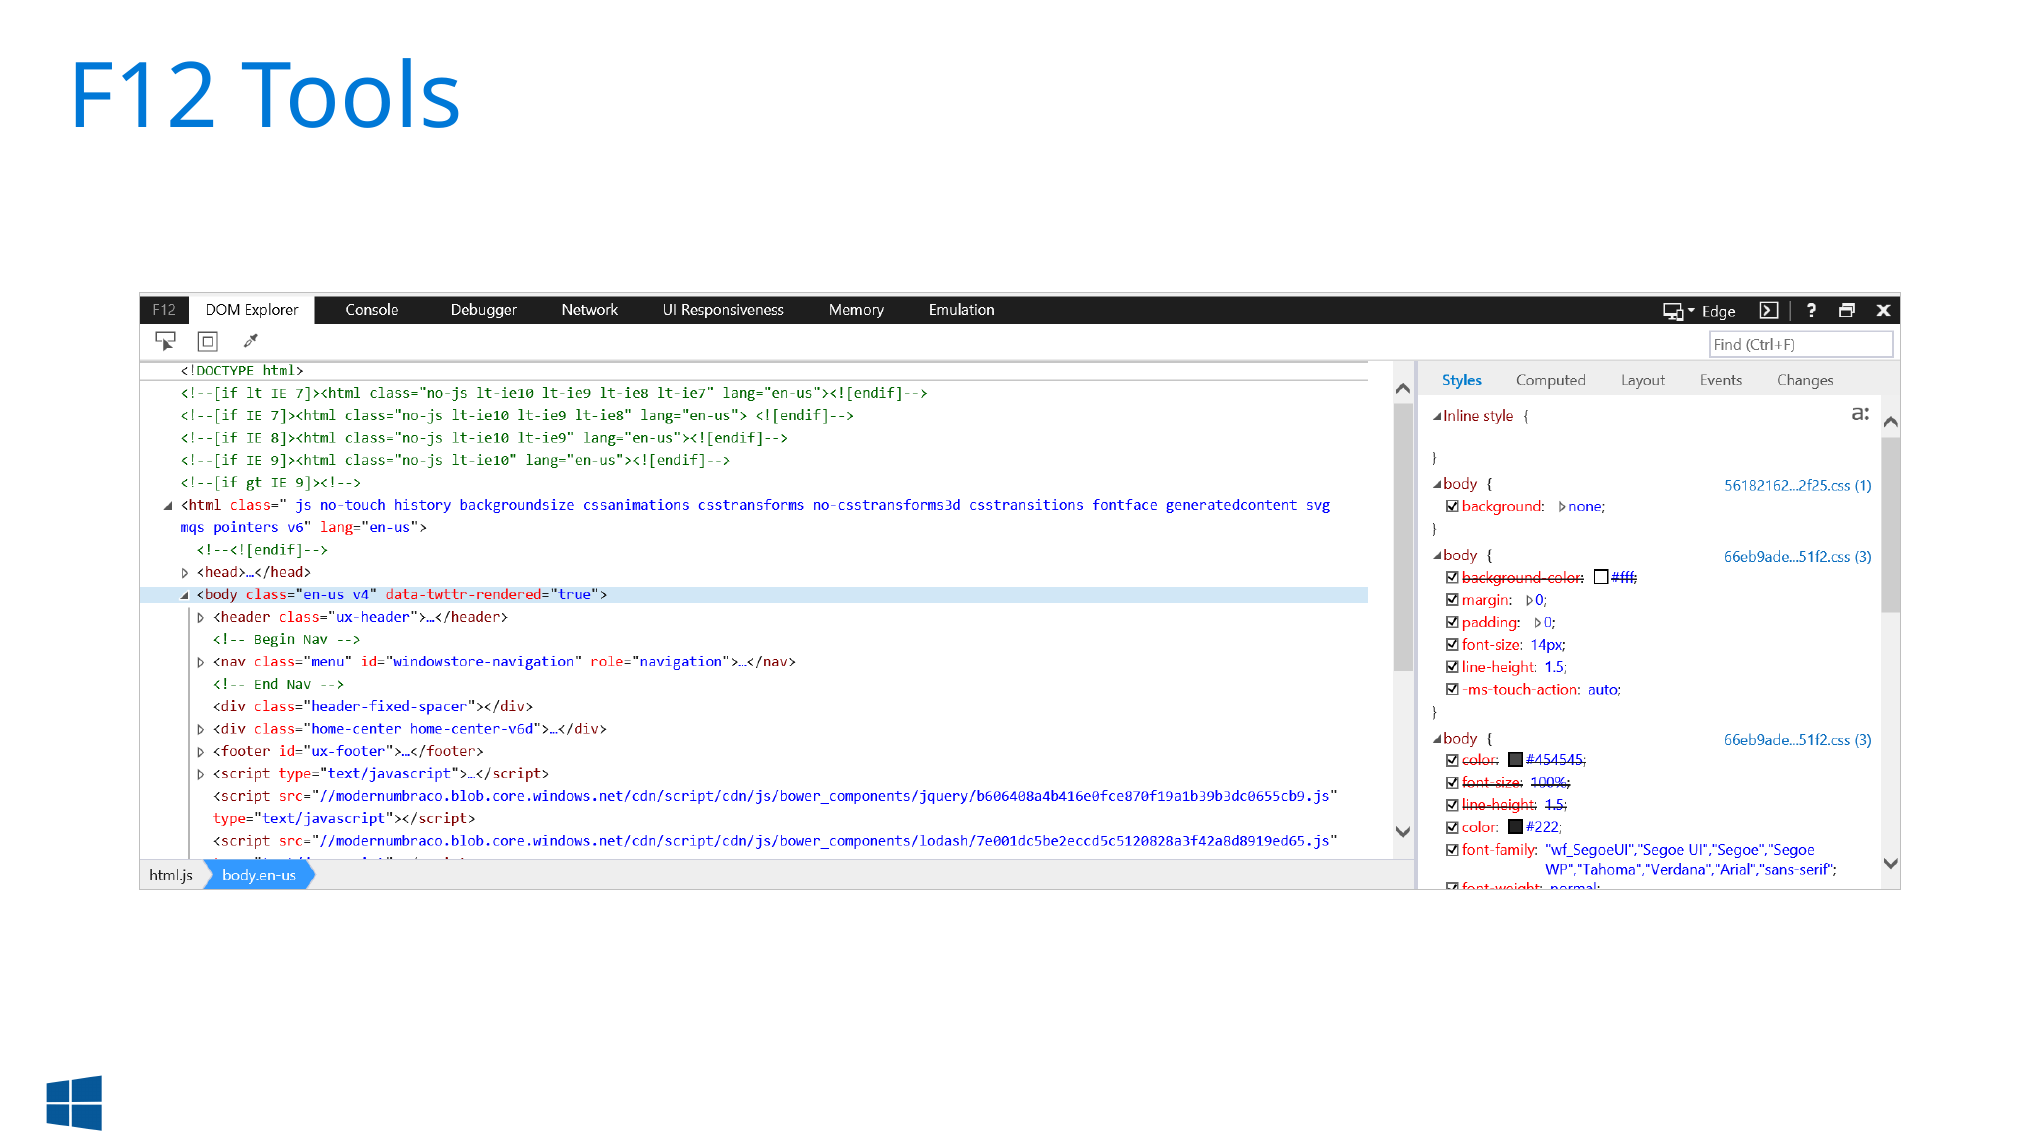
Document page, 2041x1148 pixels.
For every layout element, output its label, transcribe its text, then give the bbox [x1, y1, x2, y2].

picture [139, 292, 1901, 890]
title F12 Tools [45, 34, 1996, 199]
